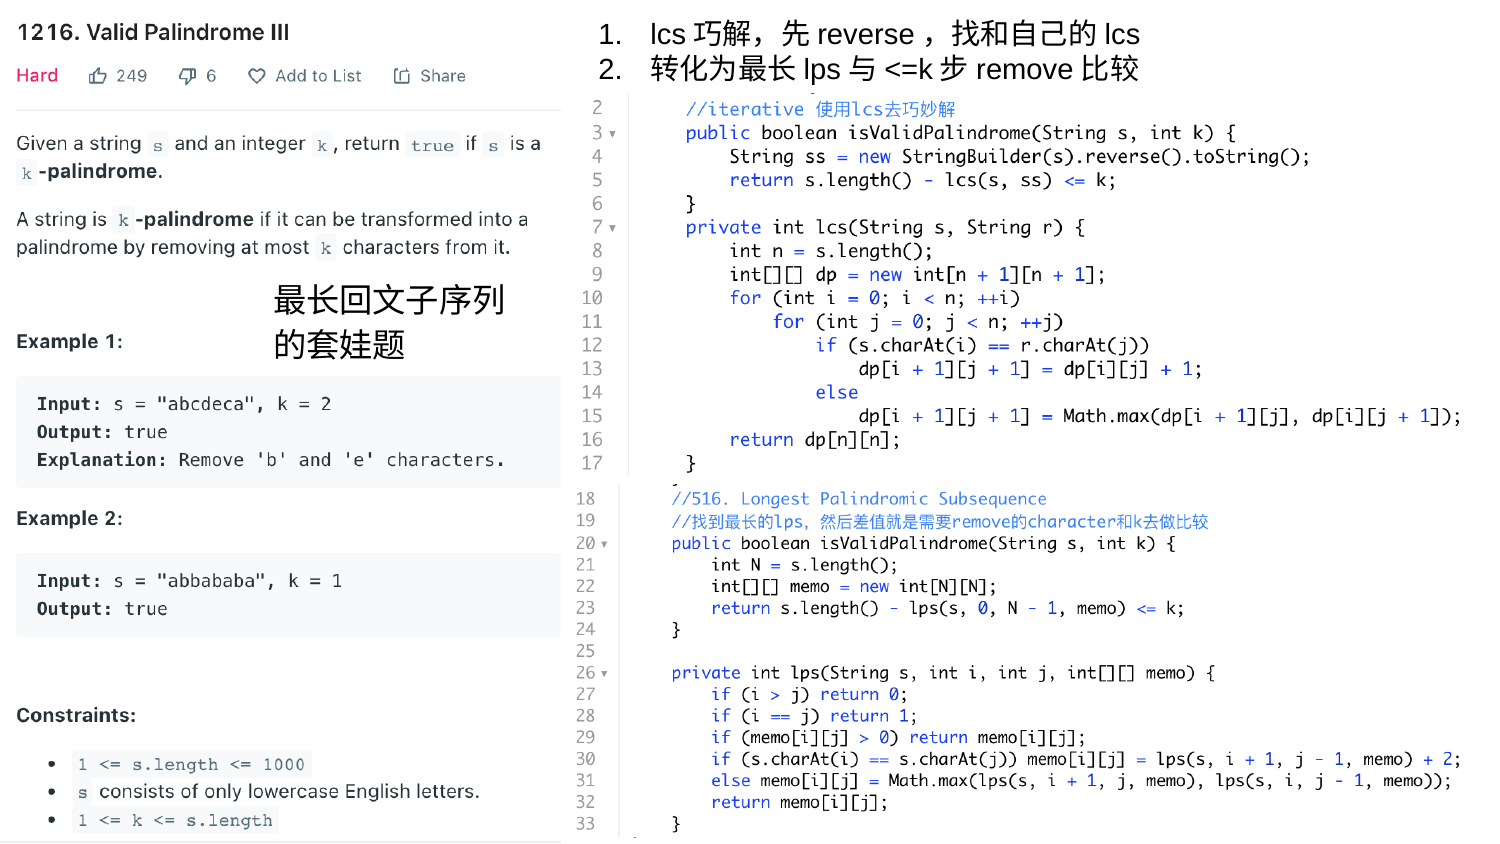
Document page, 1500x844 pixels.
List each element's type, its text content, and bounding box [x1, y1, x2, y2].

picture [578, 93, 1469, 476]
picture [0, 0, 561, 844]
title lcs巧解，先reverse，找和自己的lcs 转化为最长lps与<=k步remove比较 [562, 0, 1488, 94]
picture [566, 484, 1469, 838]
